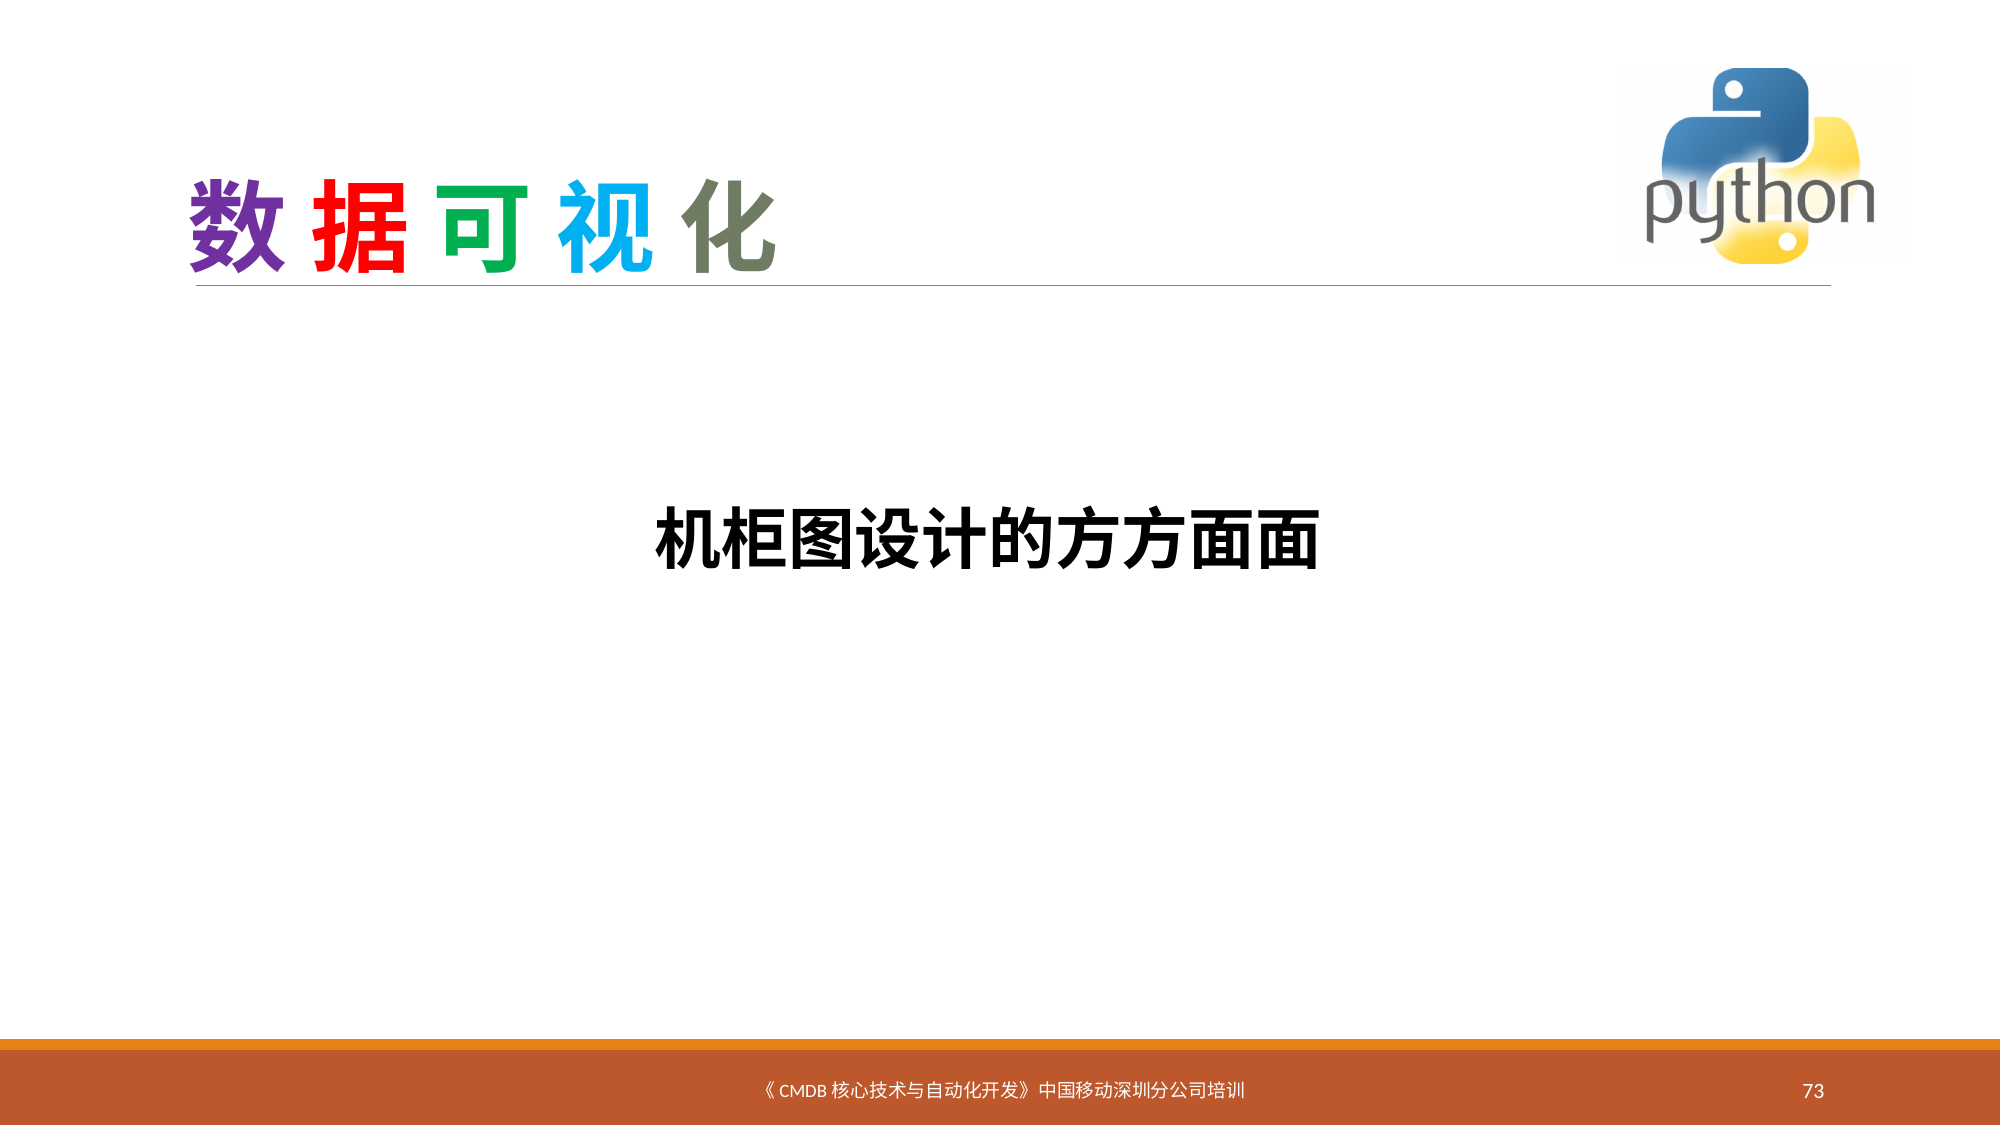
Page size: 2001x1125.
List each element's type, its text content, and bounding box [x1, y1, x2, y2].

slide_number 73 [1624, 1059, 1840, 1120]
text_box 机柜图设计的方方面面 [640, 488, 1361, 584]
text_box 数 据 可 视 化 [172, 157, 812, 292]
footer 《CMDB核心技术与自动化开发》中国移动深圳分公司培训 [604, 1059, 1396, 1120]
picture [1616, 68, 1906, 264]
